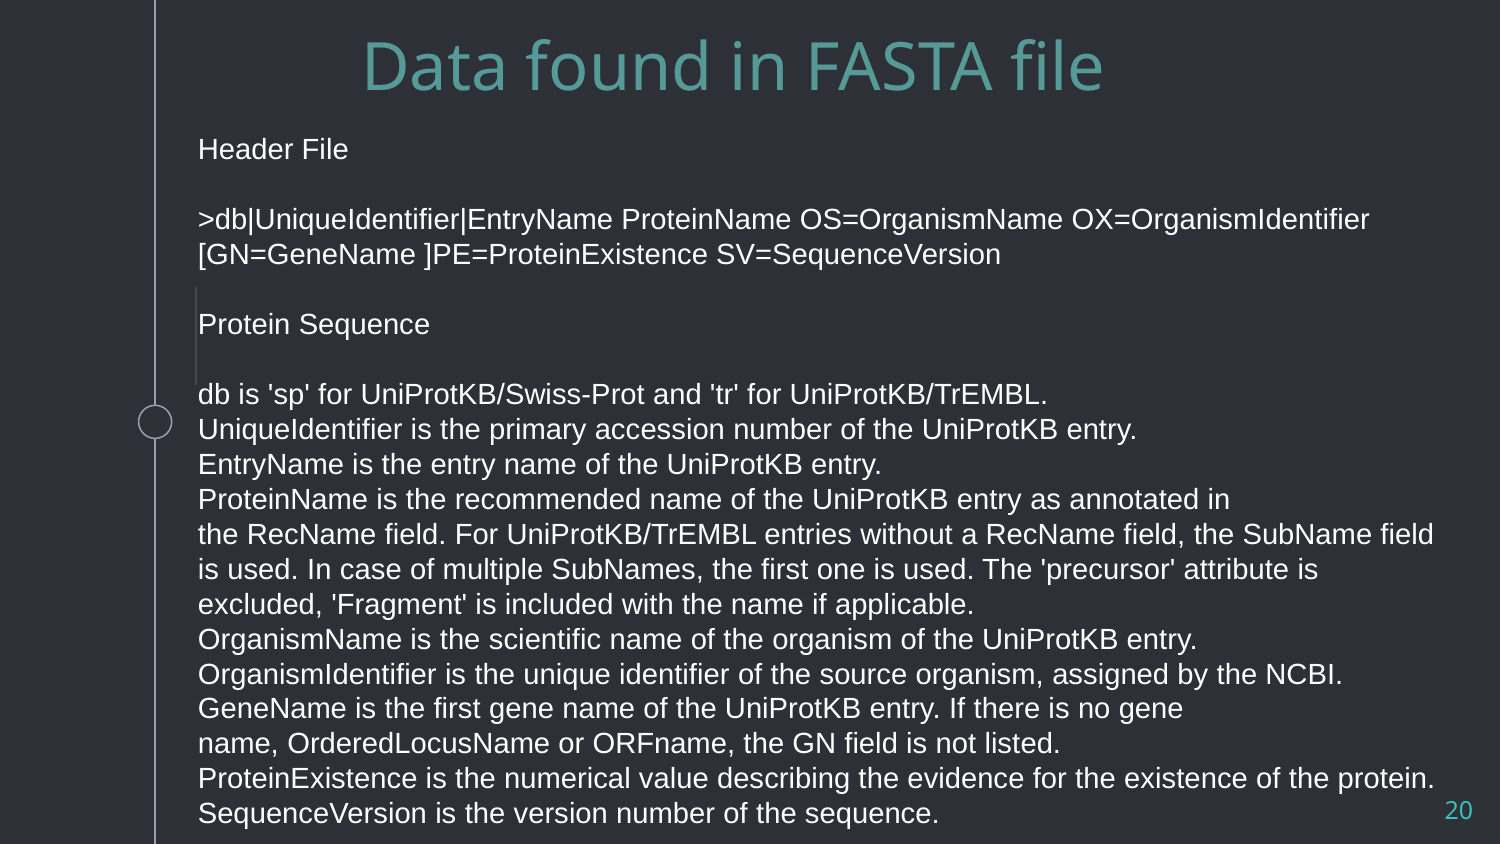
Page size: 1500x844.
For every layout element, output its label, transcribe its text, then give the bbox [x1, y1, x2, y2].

text_box Data found in FASTA file [346, 16, 1299, 88]
slide_number 20 [1462, 779, 1489, 832]
text_box Header File >db|UniqueIdentifier|EntryName ProteinName OS=OrganismName OX=OrganismIdentifier [GN=GeneName ]PE=ProteinExistence SV=SequenceVersion Protein Sequence db is 'sp' for UniProtKB/Swiss-Prot and 'tr' for UniProtKB/TrEMBL. UniqueIdentifier is the primary accession number of the UniProtKB entry. EntryName is the entry name of the UniProtKB entry. ProteinName is the recommended name of the UniProtKB entry as annotated in the RecName field. For UniProtKB/TrEMBL entries without a RecName field, the SubName field is used. In case of multiple SubNames, the first one is used. The 'precursor' attribute is excluded, 'Fragment' is included with the name if applicable. OrganismName is the scientific name of the organism of the UniProtKB entry. OrganismIdentifier is the unique identifier of the source organism, assigned by the NCBI. GeneName is the first gene name of the UniProtKB entry. If there is no gene name, OrderedLocusName or ORFname, the GN field is not listed. ProteinExistence is the numerical value describing the evidence for the existence of the protein. SequenceVersion is the version number of the sequence. [183, 88, 1462, 844]
